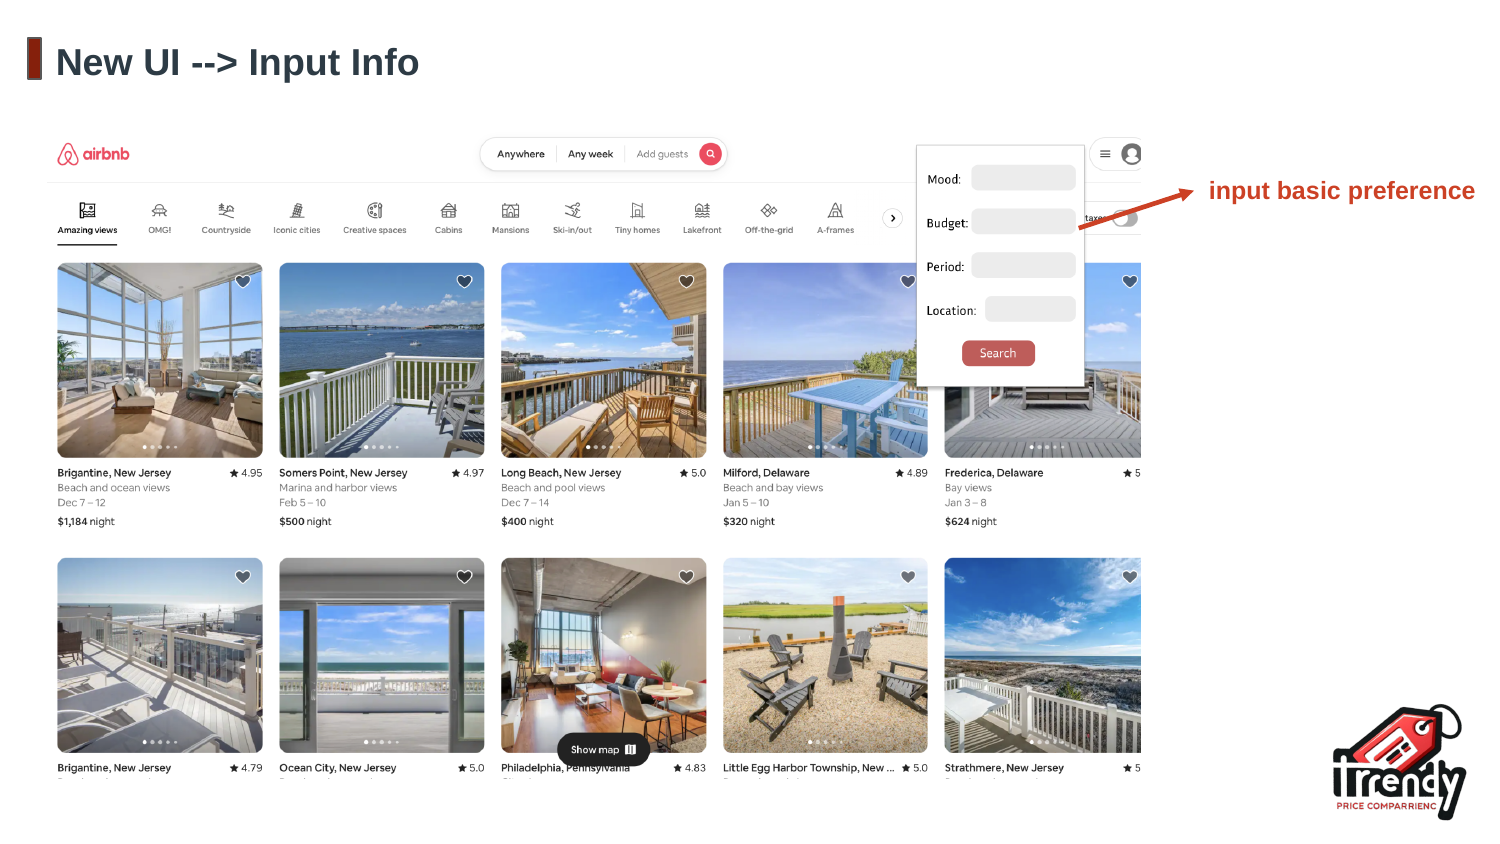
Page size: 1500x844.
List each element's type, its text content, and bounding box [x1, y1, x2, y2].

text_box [1078, 190, 1195, 229]
text_box [28, 38, 42, 79]
text_box New UI --> Input Info [40, 22, 578, 98]
picture [47, 131, 1141, 779]
text_box input basic preference [1193, 159, 1500, 220]
picture [1319, 687, 1480, 834]
